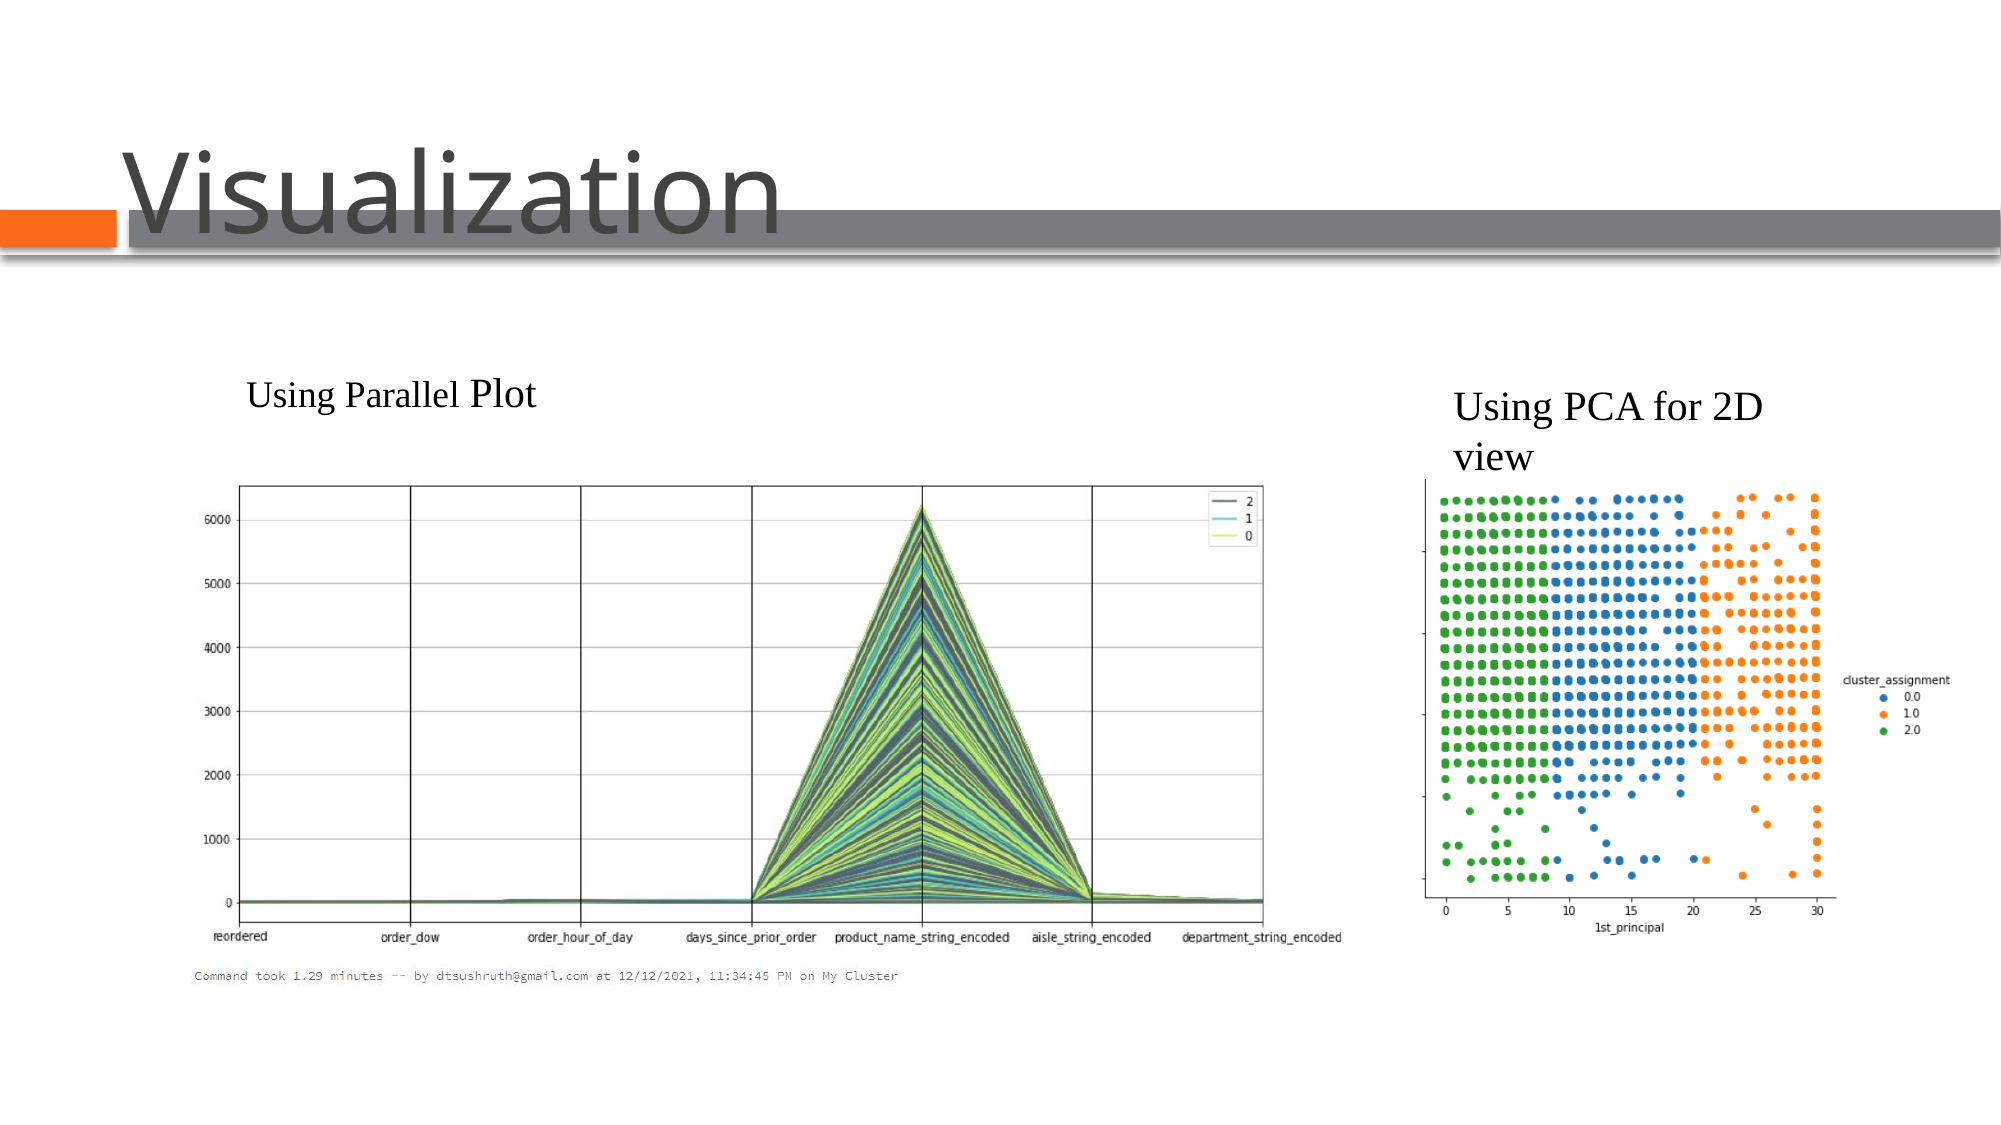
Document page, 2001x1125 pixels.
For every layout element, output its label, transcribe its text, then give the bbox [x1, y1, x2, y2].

text_box Using PCA for 2D view [1438, 371, 1870, 478]
title Visualization [108, 219, 1771, 318]
picture [1419, 479, 1953, 955]
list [183, 465, 1419, 988]
text_box Using Parallel Plot [231, 358, 1221, 424]
